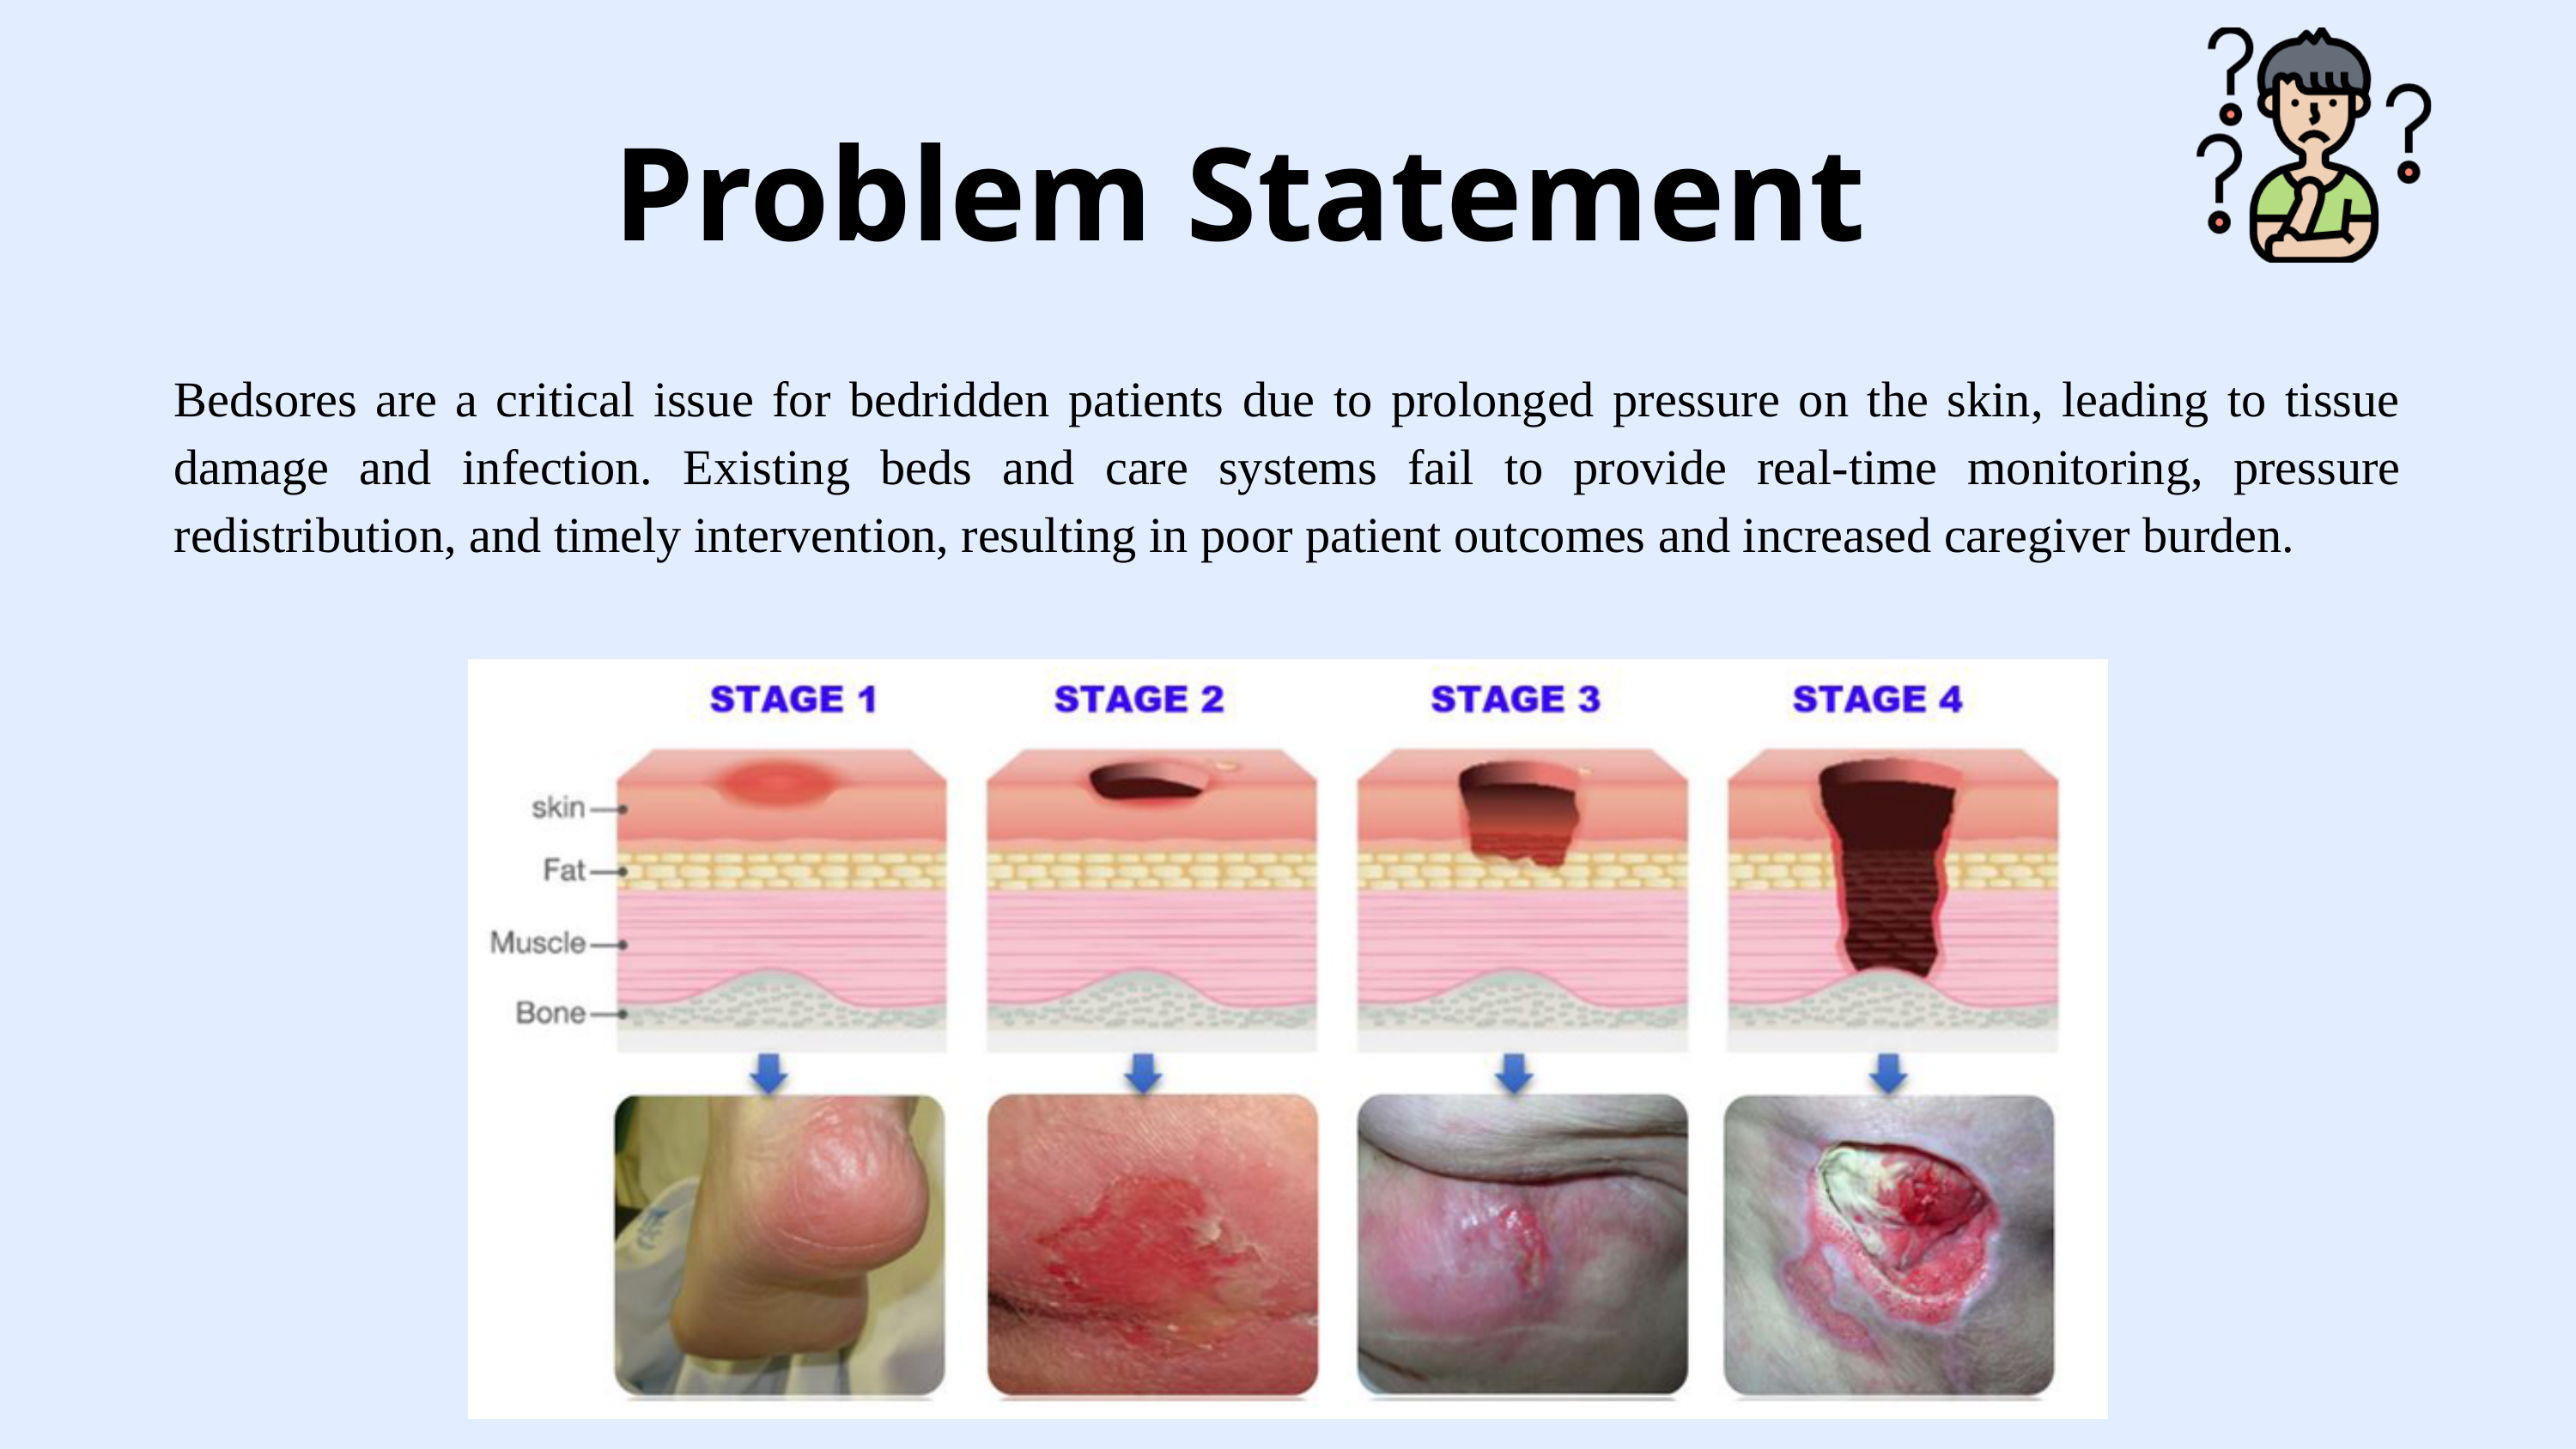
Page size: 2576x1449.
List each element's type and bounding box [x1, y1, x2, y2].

text_box [173, 368, 2403, 1318]
text_box [467, 1327, 2108, 1419]
text_box [2196, 27, 2432, 263]
text_box [203, 55, 2222, 301]
